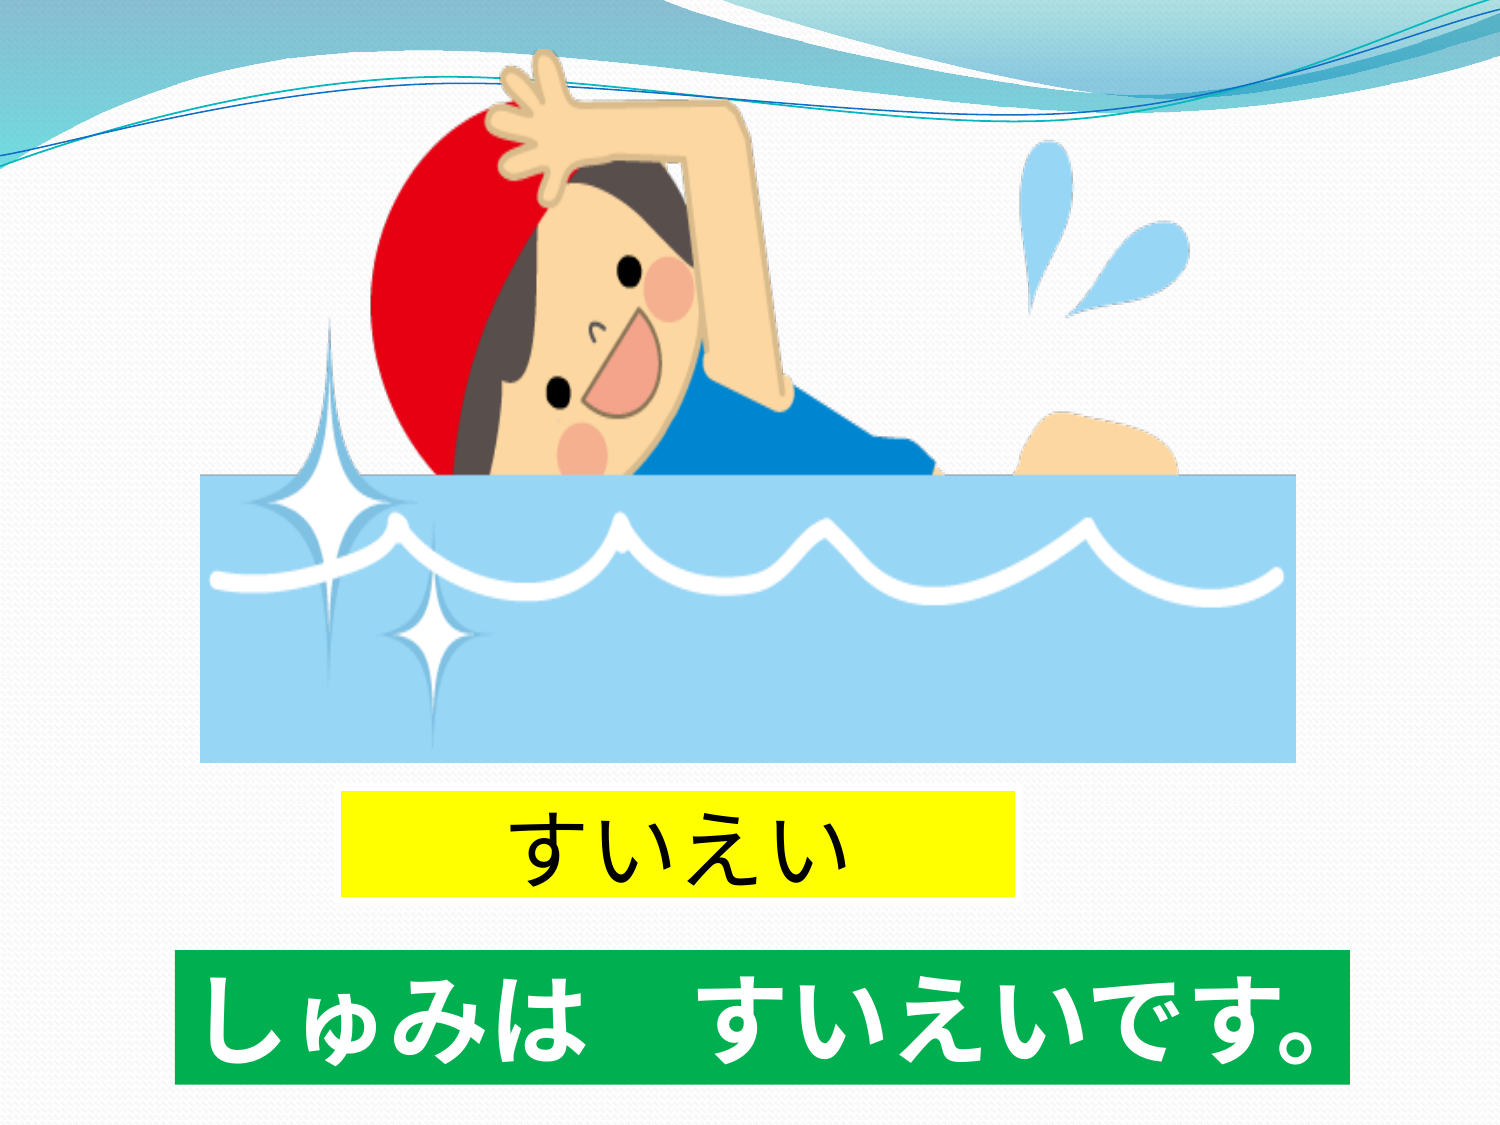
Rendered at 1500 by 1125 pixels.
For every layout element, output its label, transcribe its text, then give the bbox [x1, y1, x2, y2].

picture [199, 49, 1296, 763]
title すいえい [334, 784, 1022, 903]
text_box しゅみは すいえいです。 [174, 950, 1350, 1085]
